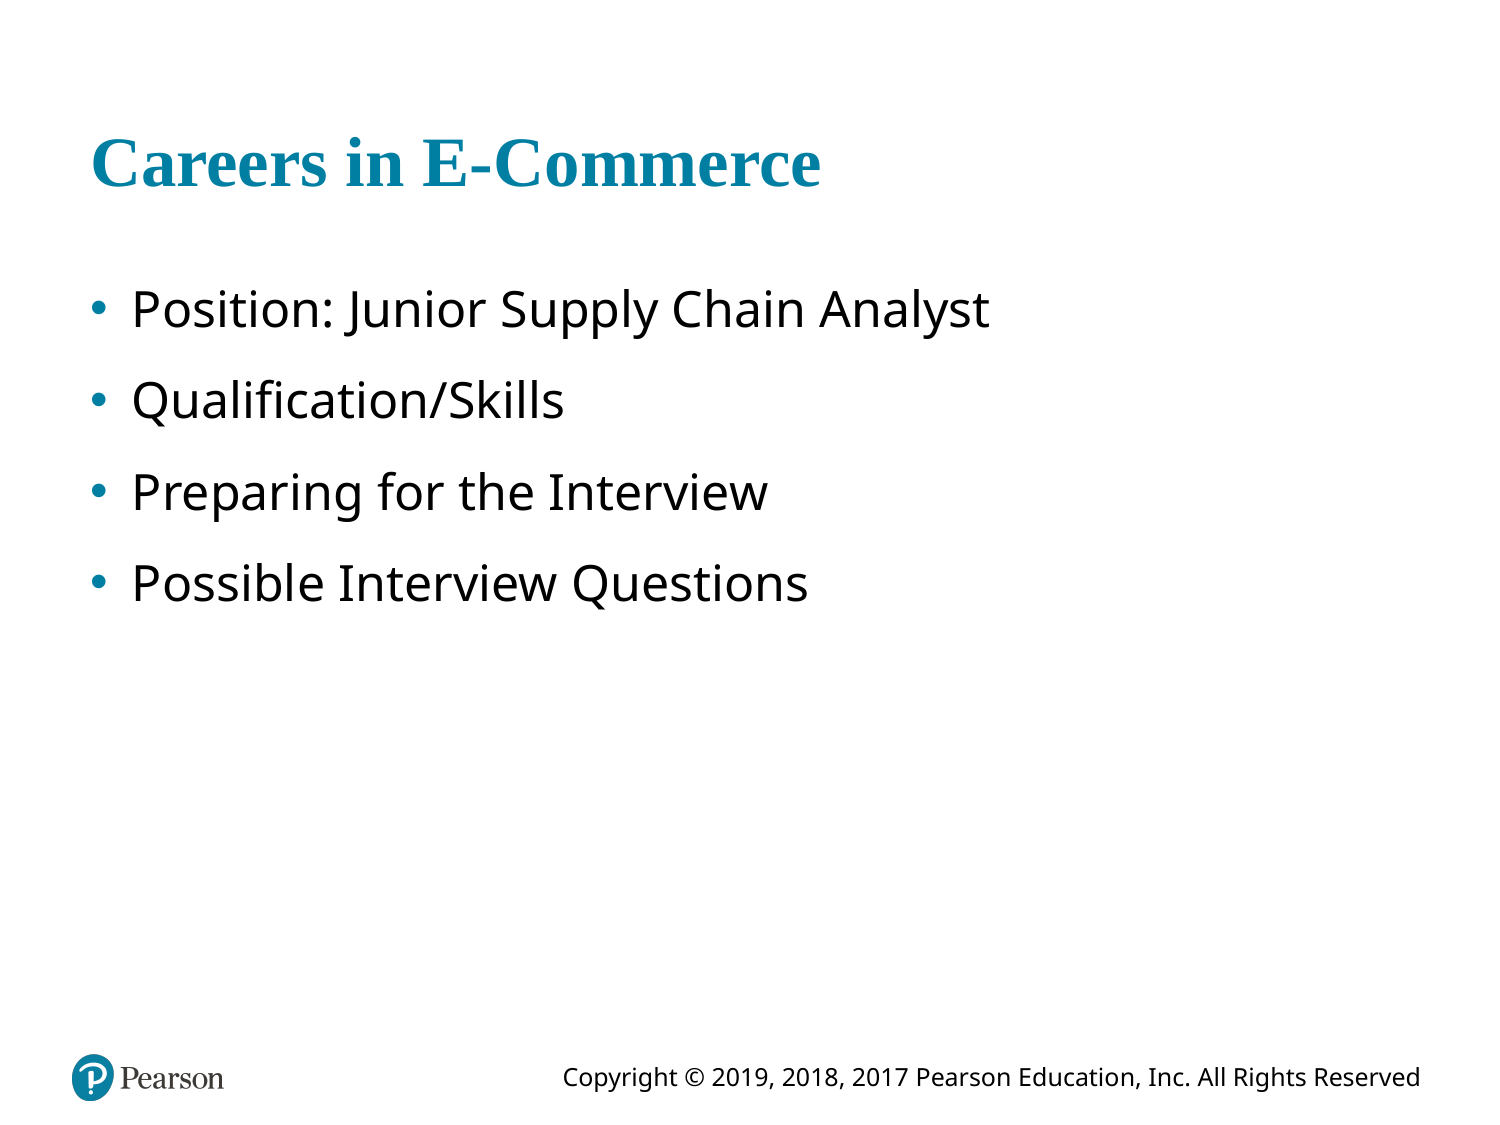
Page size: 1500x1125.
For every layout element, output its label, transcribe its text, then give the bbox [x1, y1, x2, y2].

title Careers in E-Commerce [75, 35, 1425, 216]
picture [98, 1054, 224, 1101]
picture [80, 1063, 106, 1088]
picture [72, 1087, 83, 1101]
picture [72, 1054, 88, 1070]
list Position: Junior Supply Chain Analyst Qualification/Skills Preparing for the Interview Possible Interview Questions [75, 262, 1425, 630]
